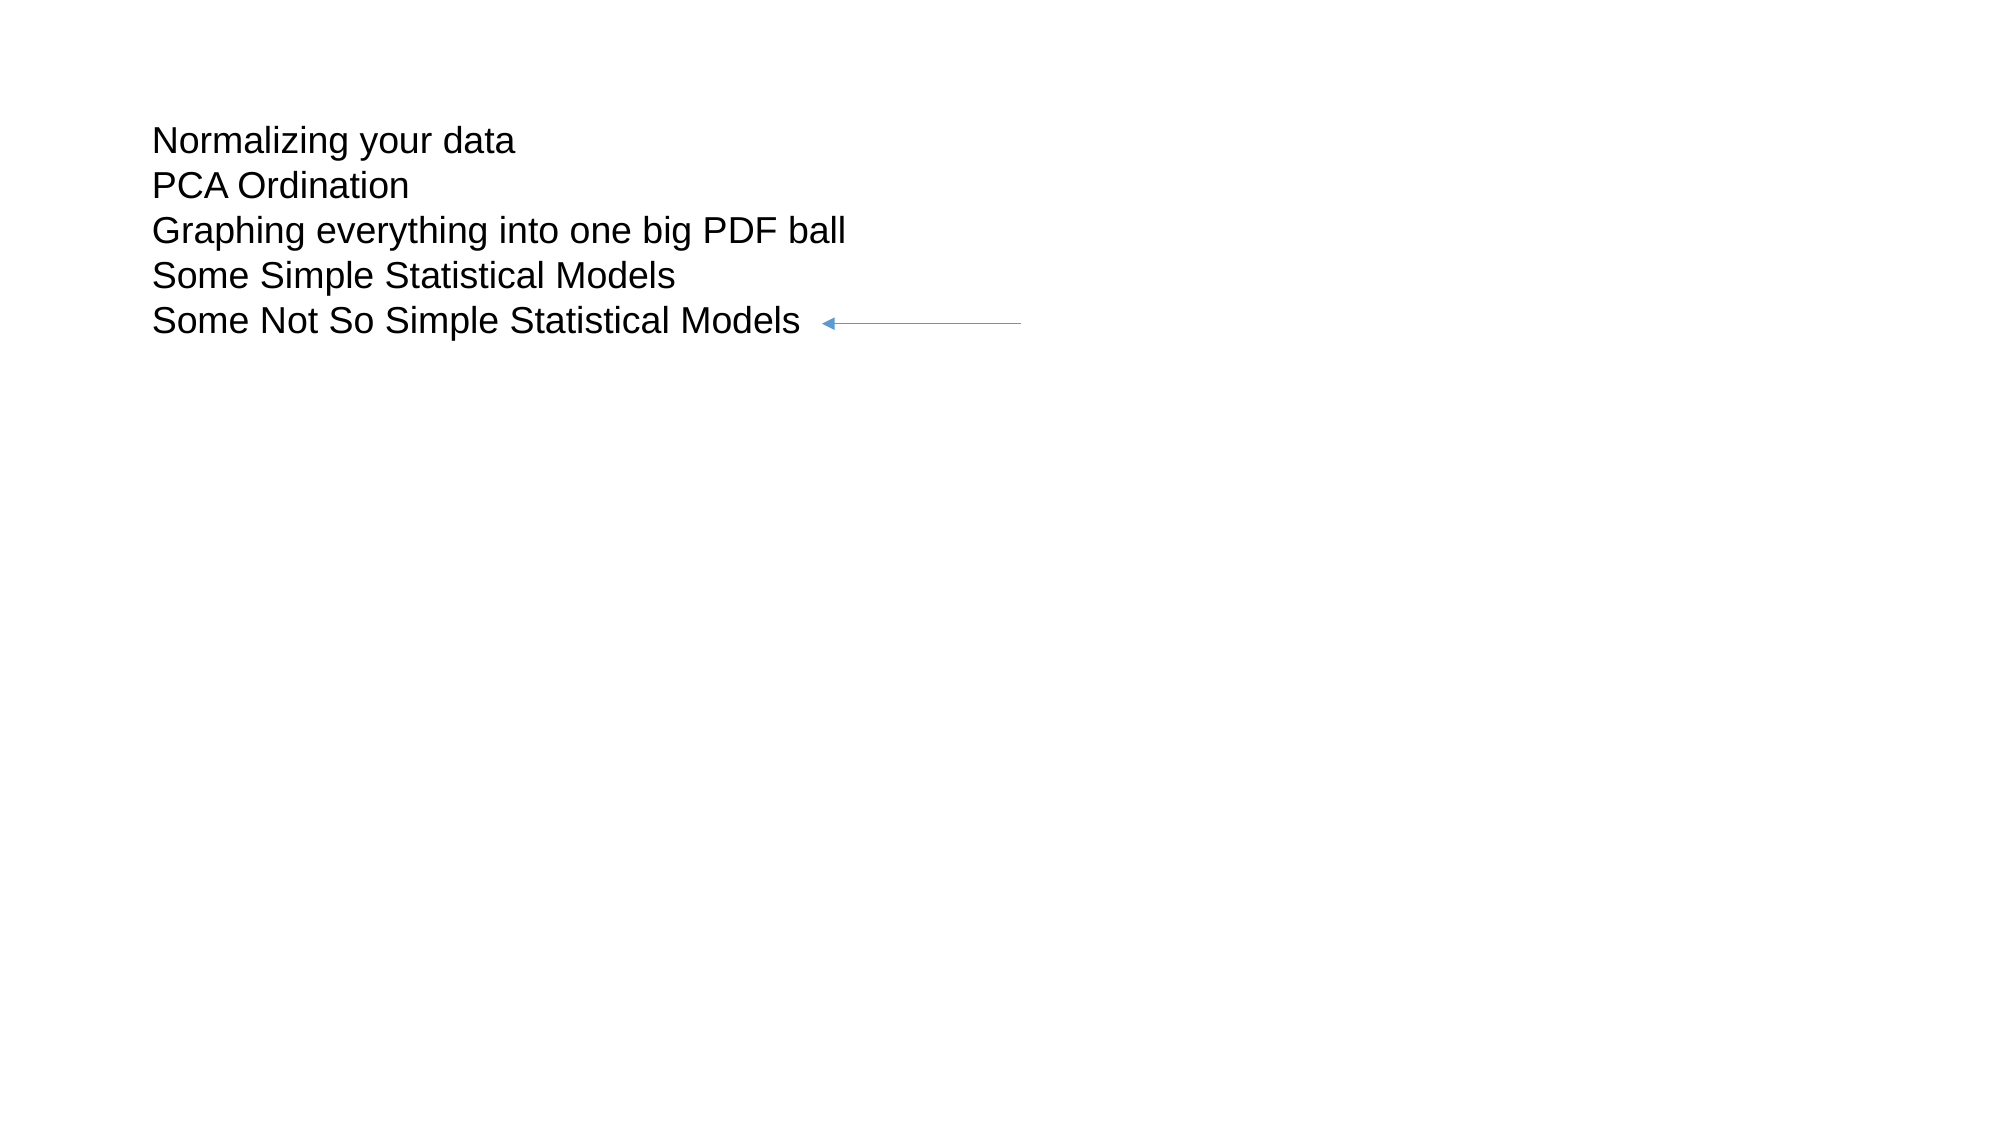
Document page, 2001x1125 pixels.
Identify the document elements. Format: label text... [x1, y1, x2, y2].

text_box Normalizing your data PCA Ordination Graphing everything into one big PDF ball Some Simple Statistical Models Some Not So Simple Statistical Models [137, 109, 862, 349]
